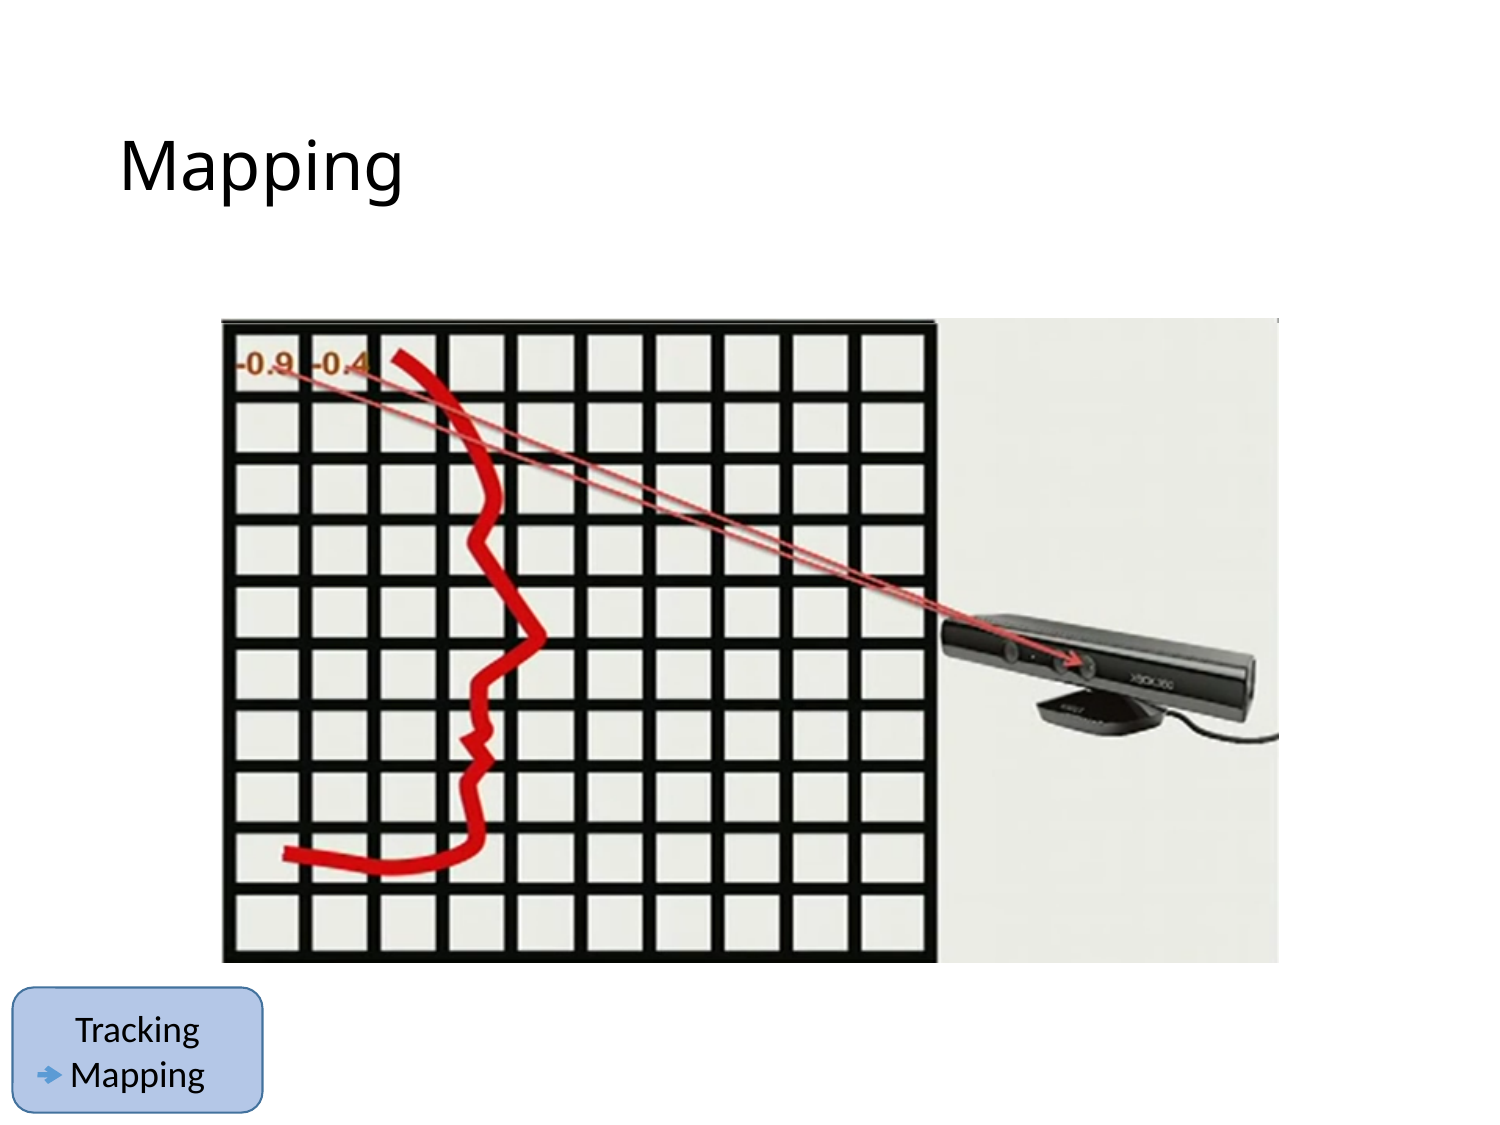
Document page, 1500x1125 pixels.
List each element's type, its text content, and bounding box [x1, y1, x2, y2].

text_box Tracking Mapping [11, 986, 264, 1114]
picture [221, 318, 1279, 963]
title Mapping [103, 59, 1397, 278]
